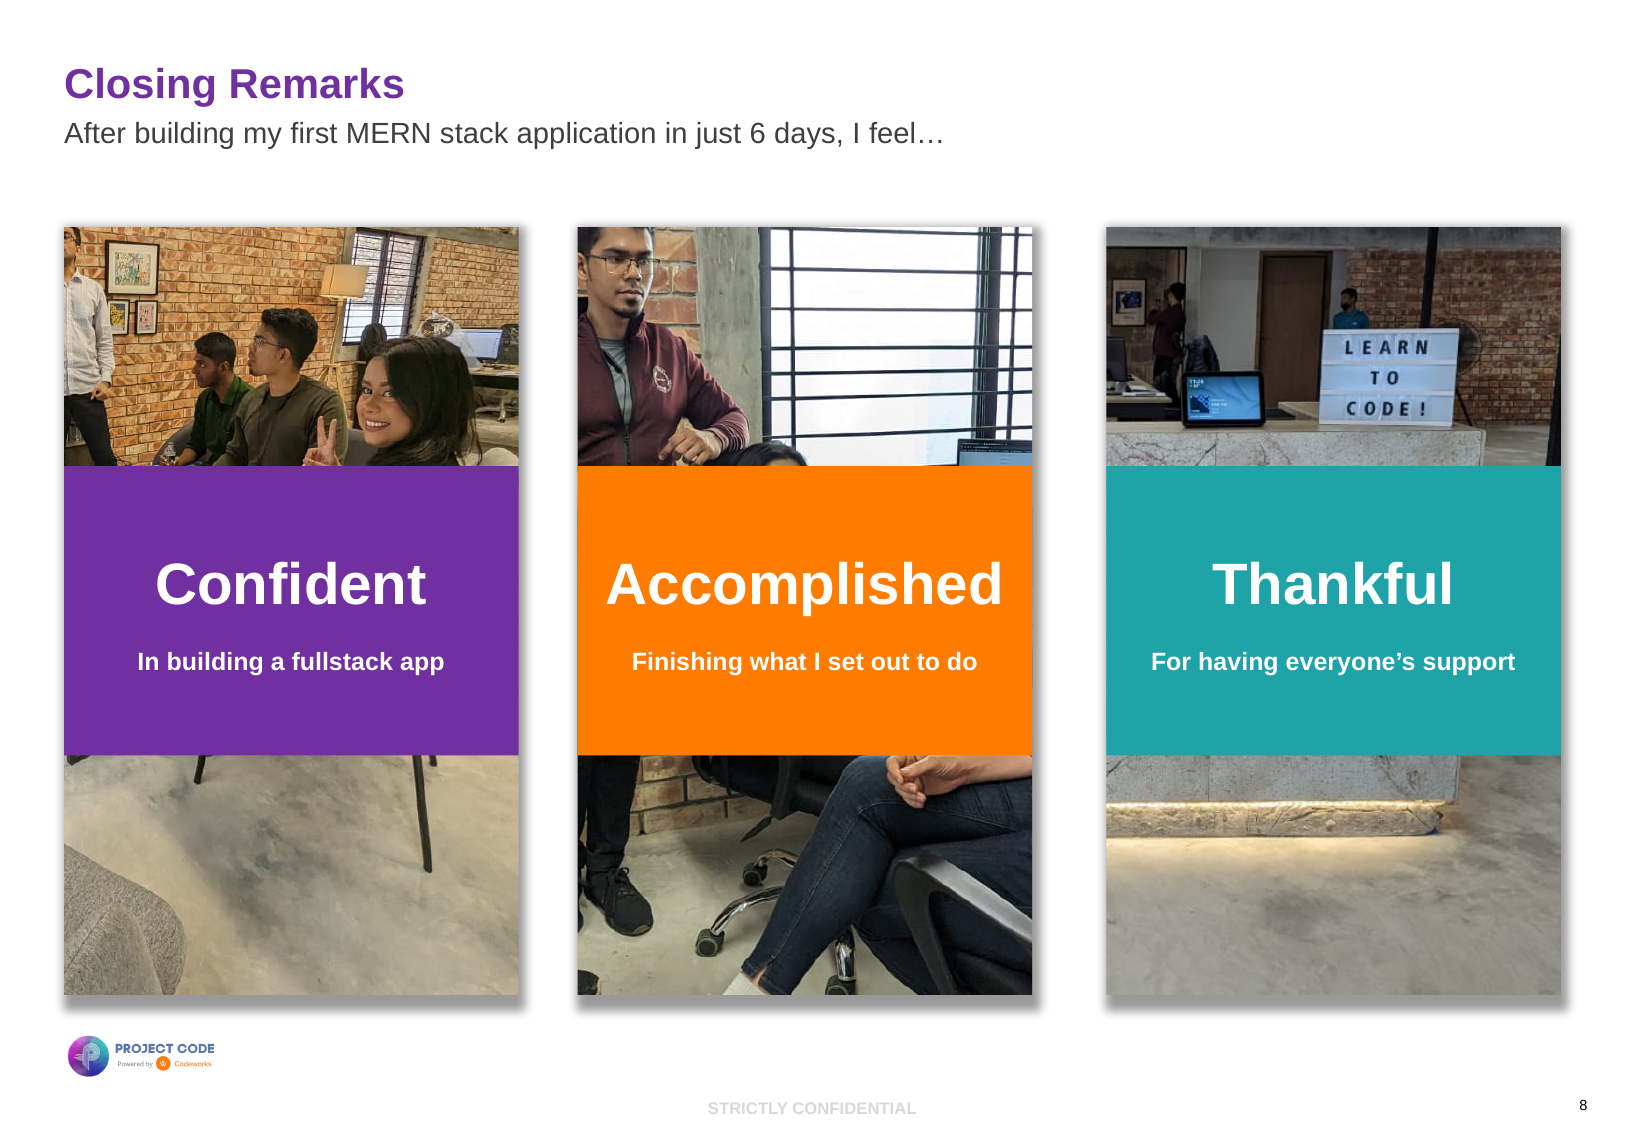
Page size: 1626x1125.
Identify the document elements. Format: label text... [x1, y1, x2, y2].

title After building my first MERN stack application in just 6 days, I feel… [64, 118, 1562, 307]
picture [63, 226, 519, 995]
list Closing Remarks [64, 0, 1562, 109]
picture [1106, 226, 1562, 995]
picture [577, 226, 1033, 995]
picture [64, 1017, 220, 1095]
